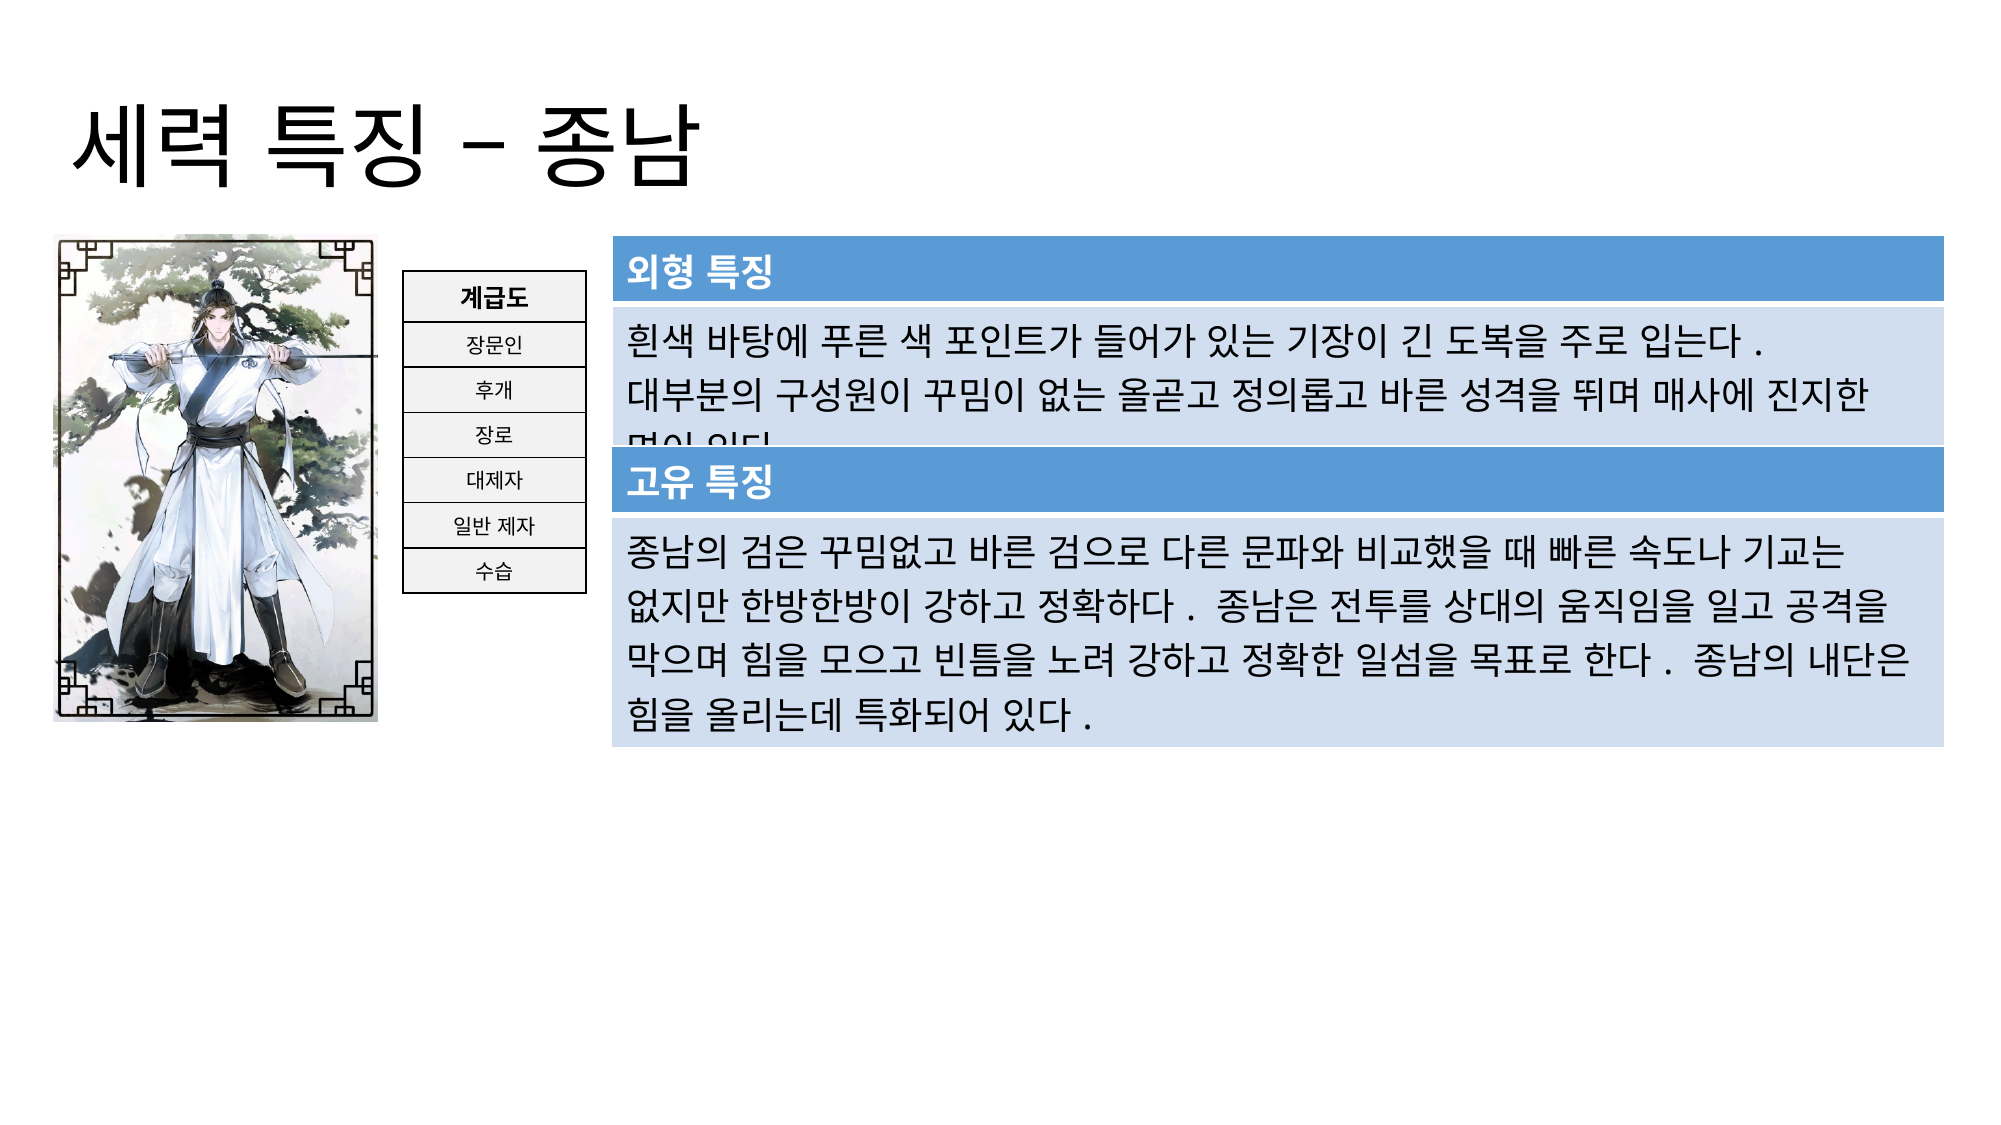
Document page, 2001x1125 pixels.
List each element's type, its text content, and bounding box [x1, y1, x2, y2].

table_header 외형 특징 [613, 236, 1944, 301]
title 세력 특징 – 종남 [55, 62, 1945, 239]
table_cell 일반 제자 [404, 503, 585, 547]
picture [53, 234, 378, 722]
table_header 고유 특징 [612, 447, 1944, 512]
table_cell 장문인 [404, 323, 585, 366]
table_cell 장로 [404, 413, 585, 457]
table_cell 후개 [404, 368, 585, 412]
table_cell 수습 [404, 549, 585, 592]
table_cell 흰색 바탕에 푸른 색 포인트가 들어가 있는 기장이 긴 도복을 주로 입는다. 대부분의 구성원이 꾸밈이 없는 올곧고 정의롭고 바른 성격을 뛰며 매사에 진지한 면이 있다. [613, 307, 1944, 445]
table_header 계급도 [404, 272, 585, 321]
table_cell 대제자 [404, 458, 585, 502]
table_cell 종남의 검은 꾸밈없고 바른 검으로 다른 문파와 비교했을 때 빠른 속도나 기교는 없지만 한방한방이 강하고 정확하다. 종남은 전투를 상대의 움직임을 일고 공격을 막으며 힘을 모으고 빈틈을 노려 강하고 정확한 일섬을 목표로 한다. 종남의 내단은 힘을 올리는데 특화되어 있다. [612, 518, 1944, 747]
